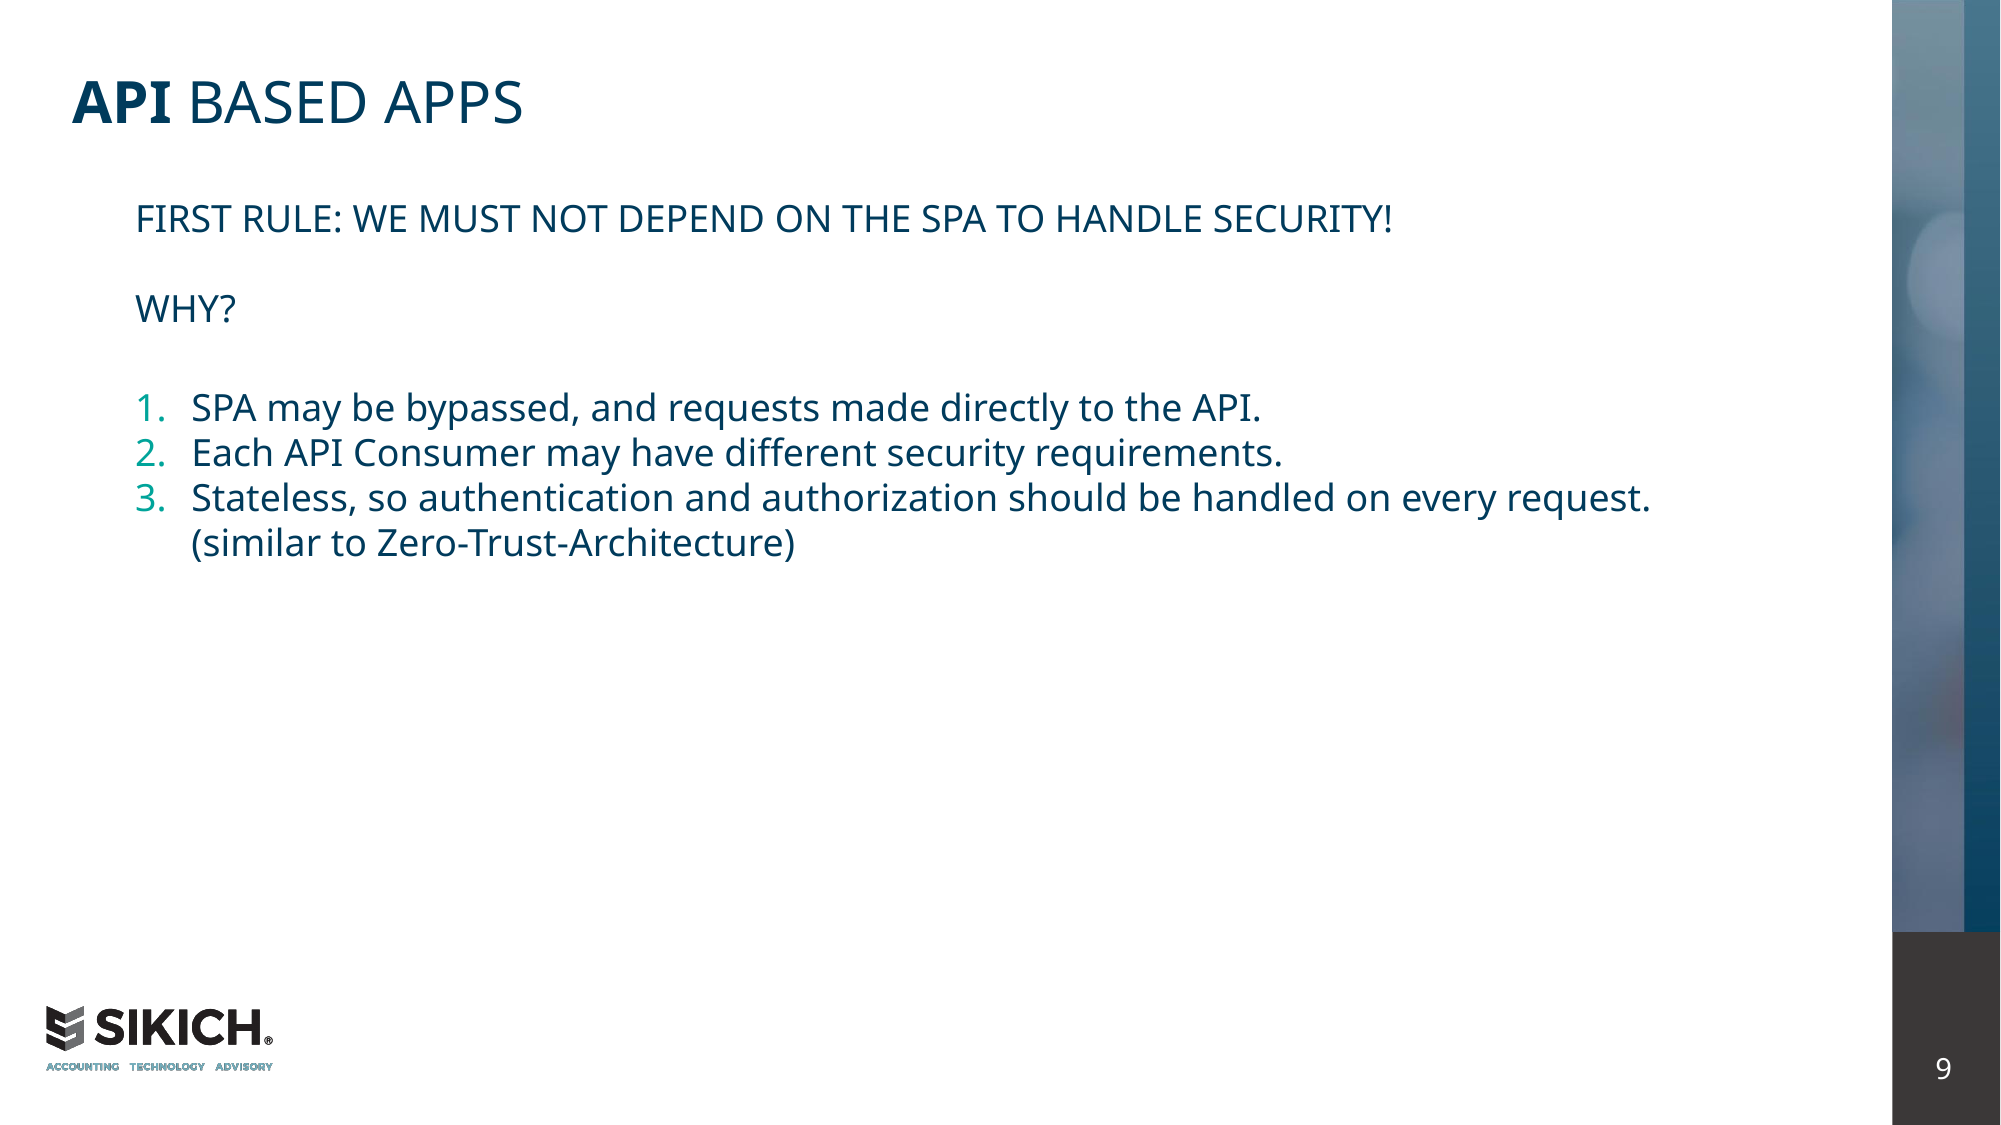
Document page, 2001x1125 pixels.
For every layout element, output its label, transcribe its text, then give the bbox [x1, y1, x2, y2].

picture [1892, 0, 2001, 932]
picture [18, 977, 300, 1099]
text_box FIRST RULE: WE MUST NOT DEPEND ON THE SPA TO HANDLE SECURITY! WHY? [120, 187, 1880, 338]
title API Based Apps [57, 0, 1595, 218]
text_box SPA may be bypassed, and requests made directly to the API. Each API Consumer may have different security requirements. Stateless, so authentication and authorization should be handled on every request. (similar to Zero-Trust-Architecture) [120, 376, 1880, 572]
slide_number 9 [1847, 1042, 1967, 1103]
